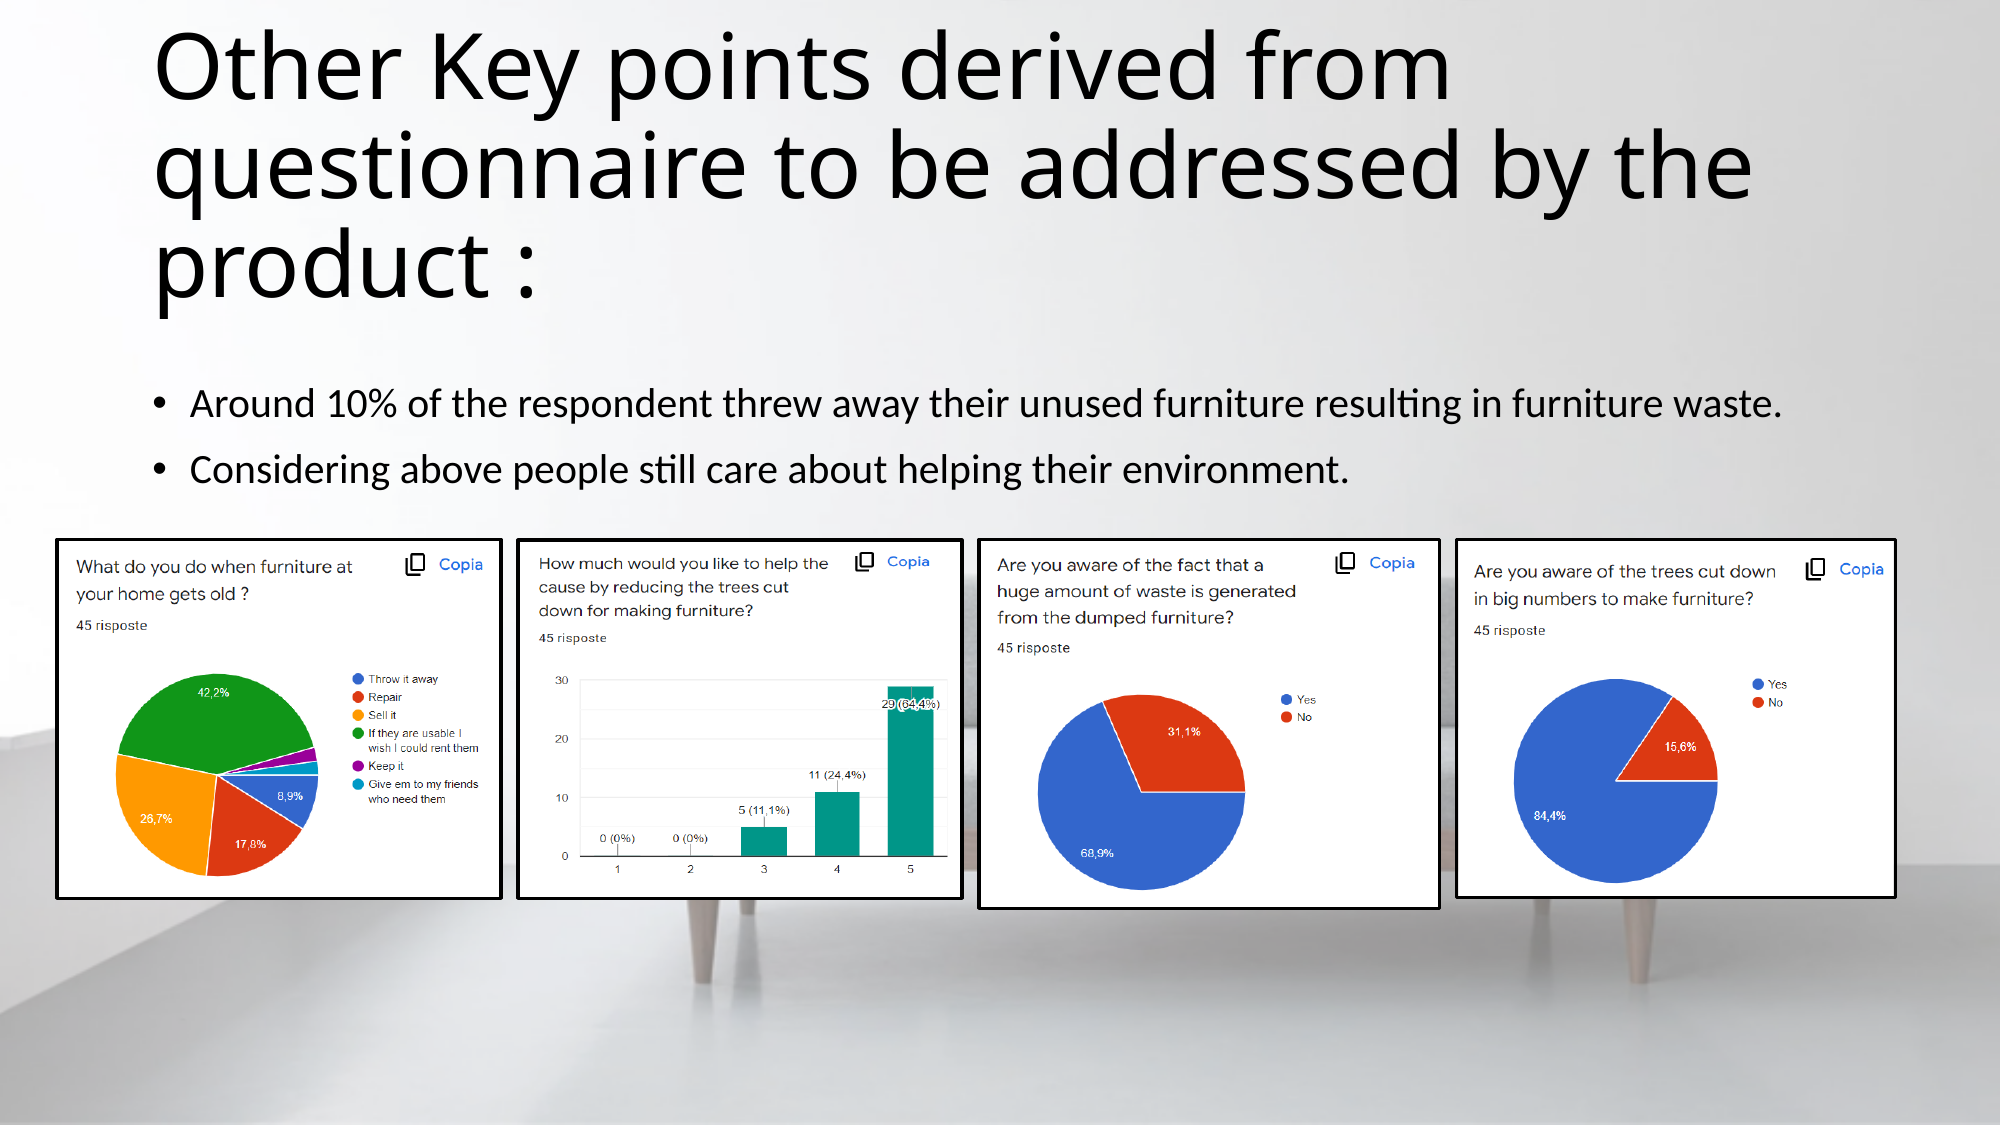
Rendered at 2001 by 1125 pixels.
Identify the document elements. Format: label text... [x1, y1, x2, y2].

picture [1458, 540, 1894, 897]
title Other Key points derived from questionnaire to be addressed by the product : [137, 59, 1863, 278]
picture [980, 540, 1439, 907]
picture [519, 541, 961, 897]
list Around 10% of the respondent threw away their unused furniture resulting in furniture waste. Considering above people still care about helping their environment. [137, 374, 1863, 1089]
picture [58, 540, 500, 897]
